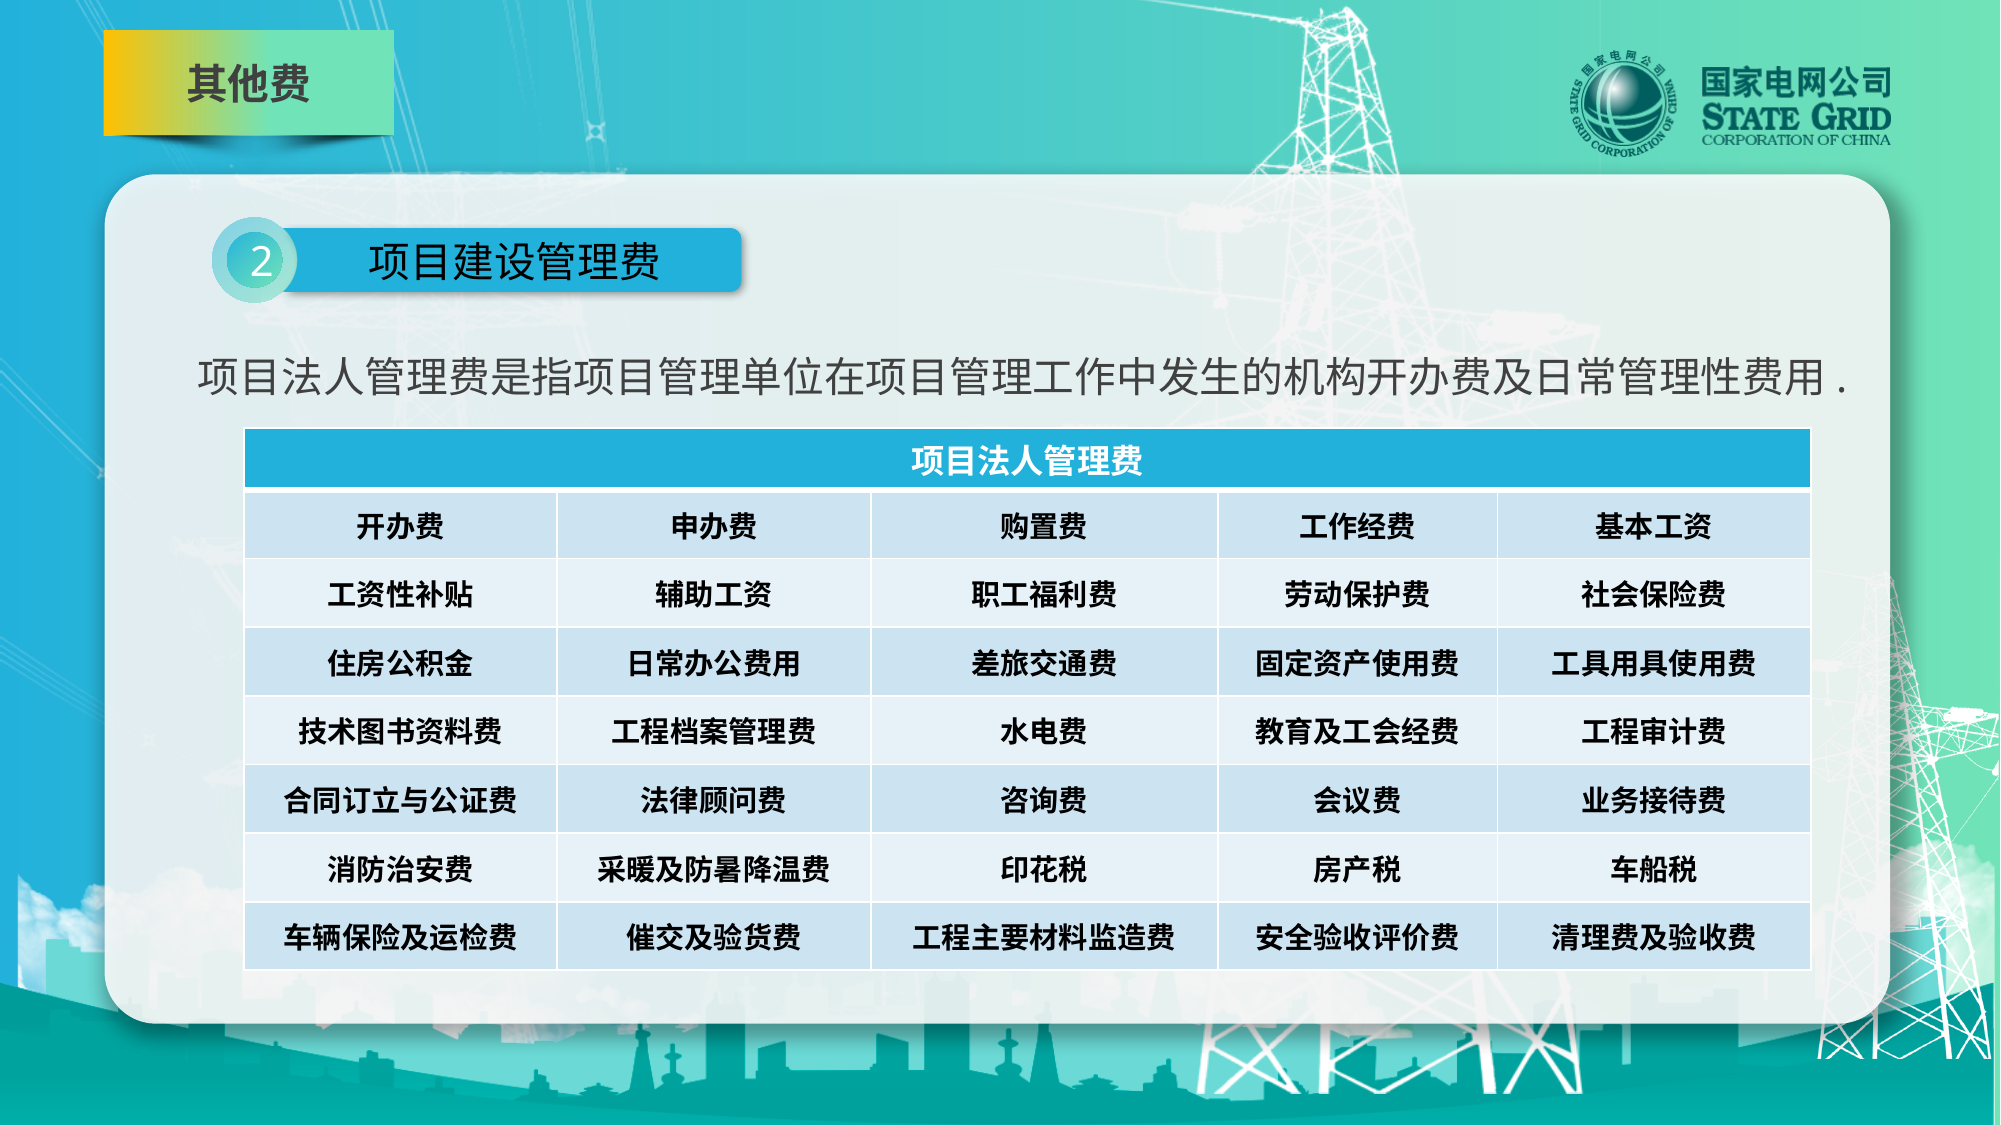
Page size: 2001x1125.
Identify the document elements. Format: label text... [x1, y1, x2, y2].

table_cell 申办费 [558, 493, 870, 558]
table_cell 合同订立与公证费 [245, 765, 556, 832]
table_cell 社会保险费 [1498, 559, 1810, 626]
table_cell 咨询费 [872, 765, 1217, 832]
table_cell 法律顾问费 [558, 765, 870, 832]
table_cell 催交及验货费 [558, 903, 870, 969]
table_cell 工具用具使用费 [1498, 628, 1810, 695]
table_cell 开办费 [245, 493, 556, 558]
table_cell 工作经费 [1219, 493, 1497, 558]
table_cell 车辆保险及运检费 [245, 903, 556, 969]
table_cell 采暖及防暑降温费 [558, 834, 870, 901]
table_cell 劳动保护费 [1219, 559, 1497, 626]
table_cell 工资性补贴 [245, 559, 556, 626]
table_cell 印花税 [872, 834, 1217, 901]
table_cell 购置费 [872, 493, 1217, 558]
table_cell 基本工资 [1498, 493, 1810, 558]
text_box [211, 217, 742, 303]
table_cell 住房公积金 [245, 628, 556, 695]
table_cell 清理费及验收费 [1498, 903, 1810, 969]
table_cell 安全验收评价费 [1219, 903, 1497, 969]
table_cell 职工福利费 [872, 559, 1217, 626]
table_cell 水电费 [872, 697, 1217, 764]
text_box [103, 30, 394, 172]
table_cell 车船税 [1498, 834, 1810, 901]
table_cell 日常办公费用 [558, 628, 870, 695]
table_cell 教育及工会经费 [1219, 697, 1497, 764]
table_cell 房产税 [1219, 834, 1497, 901]
table_cell 消防治安费 [245, 834, 556, 901]
table_header 项目法人管理费 [245, 429, 1810, 487]
table_cell 固定资产使用费 [1219, 628, 1497, 695]
table_cell 业务接待费 [1498, 765, 1810, 832]
table_cell 差旅交通费 [872, 628, 1217, 695]
table_cell 辅助工资 [558, 559, 870, 626]
table_cell 工程主要材料监造费 [872, 903, 1217, 969]
table_cell 技术图书资料费 [245, 697, 556, 764]
picture [0, 0, 1999, 1125]
table_cell 工程审计费 [1498, 697, 1810, 764]
table_cell 工程档案管理费 [558, 697, 870, 764]
table_cell 会议费 [1219, 765, 1497, 832]
text_box 项目法人管理费是指项目管理单位在项目管理工作中发生的机构开办费及日常管理性费用. [183, 343, 1907, 409]
